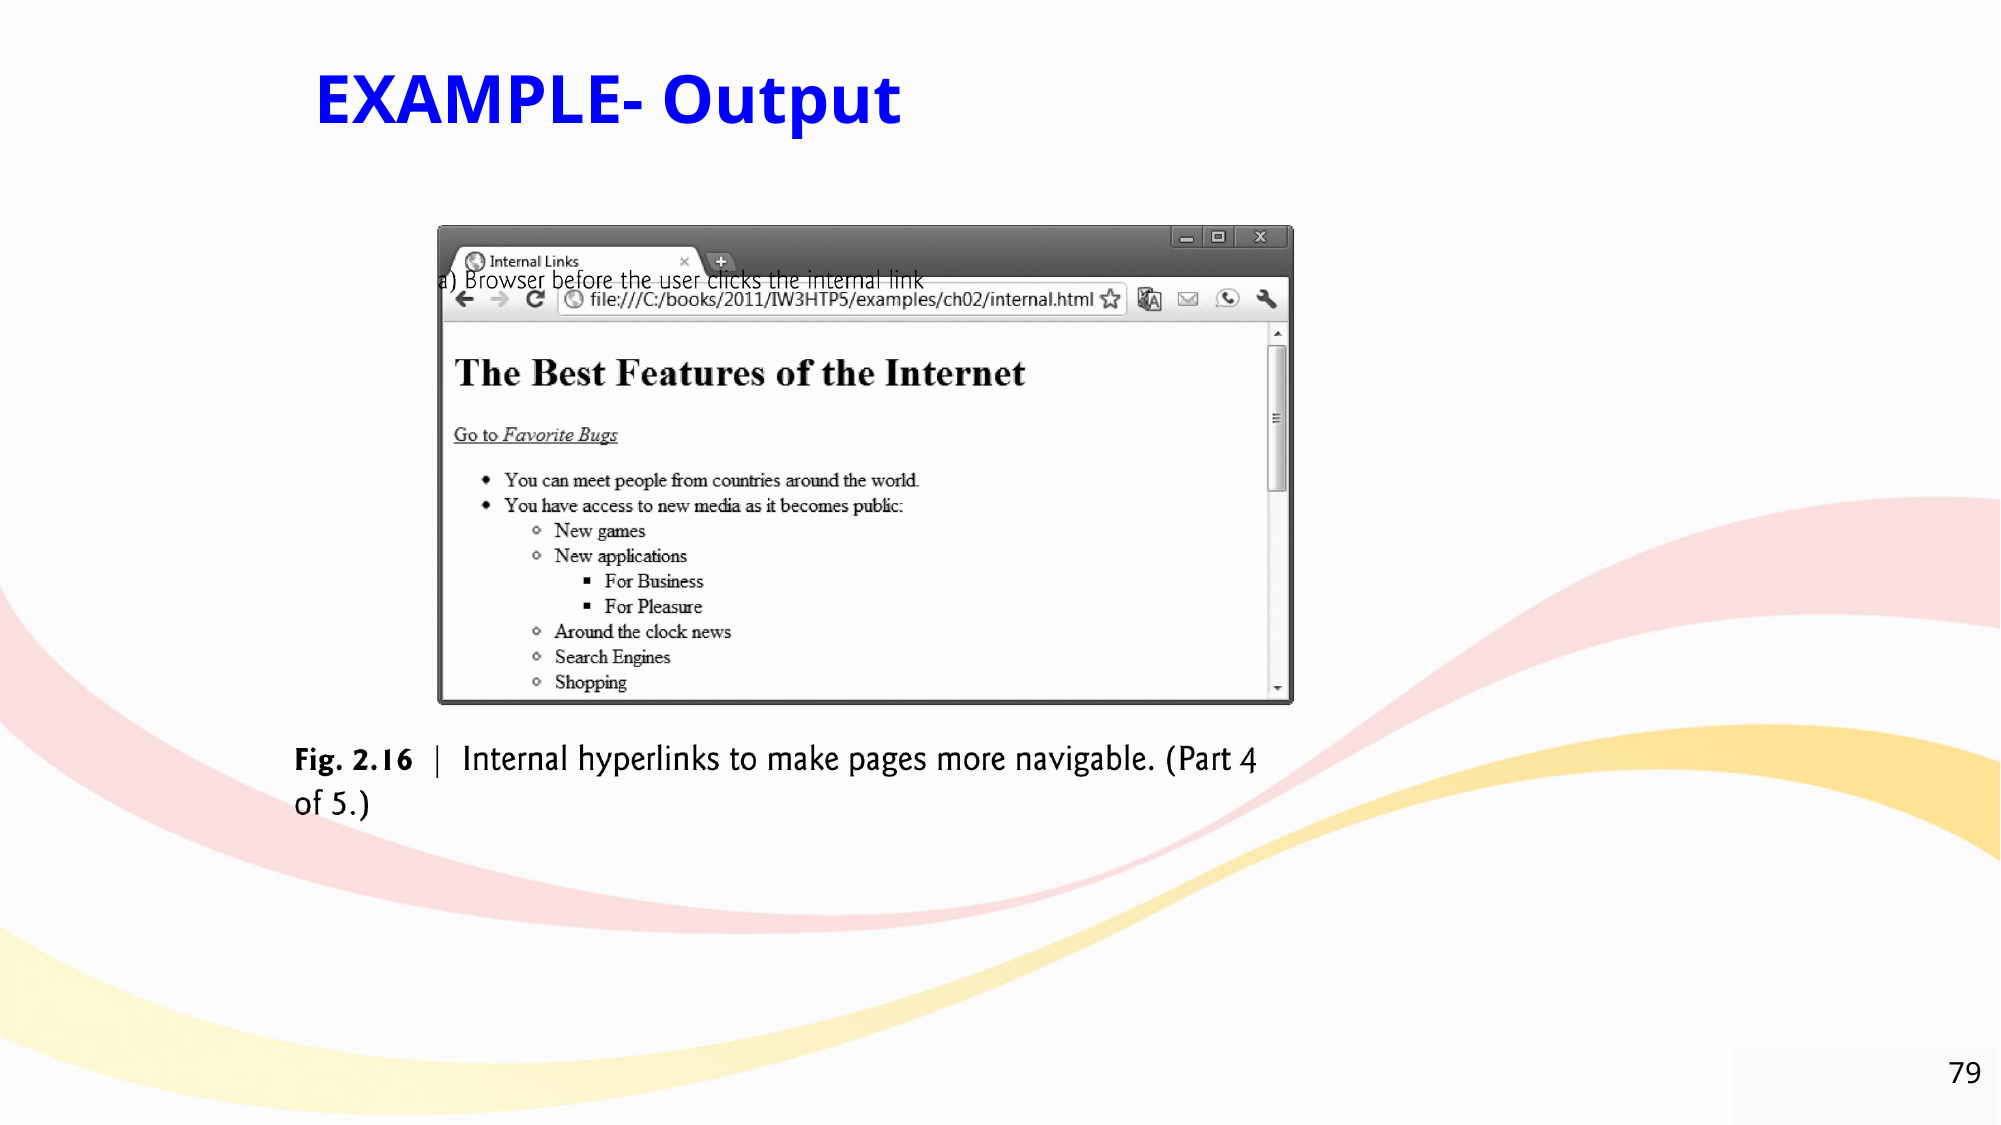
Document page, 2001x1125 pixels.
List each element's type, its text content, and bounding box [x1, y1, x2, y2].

picture [0, 0, 2001, 1125]
slide_number 79 [1733, 1046, 1998, 1125]
text_box EXAMPLE- Output [299, 49, 1125, 110]
